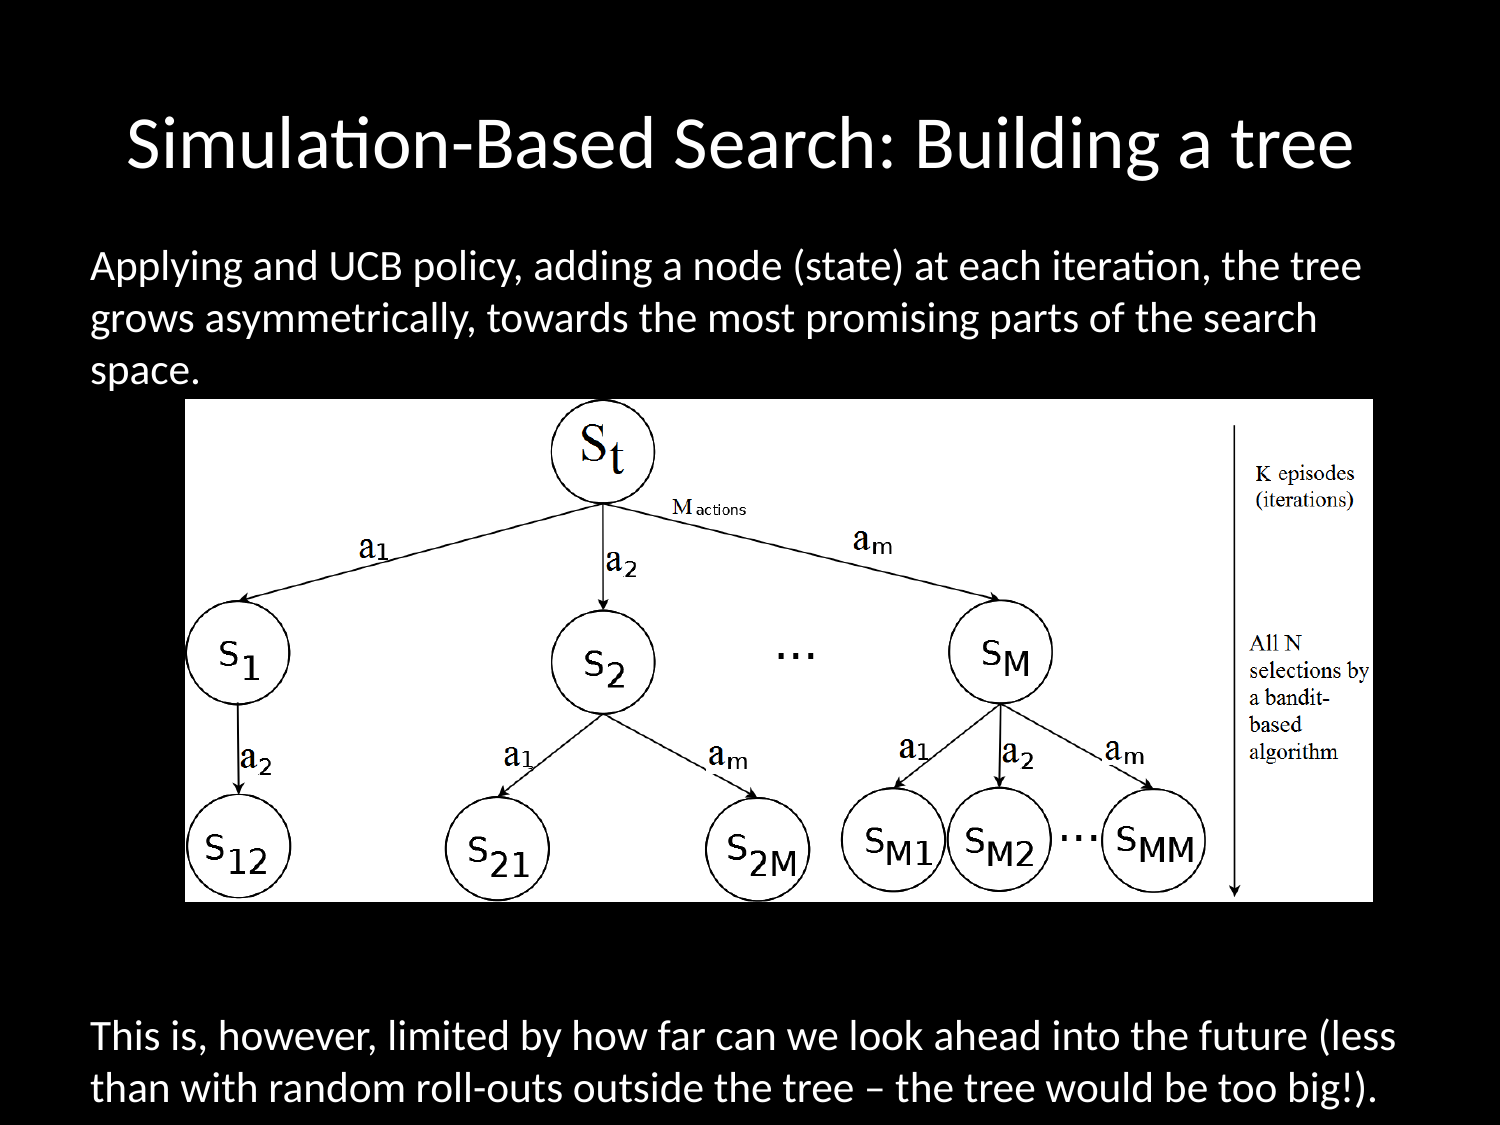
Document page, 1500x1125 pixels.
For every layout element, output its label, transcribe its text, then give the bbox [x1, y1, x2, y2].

picture [185, 399, 1373, 902]
title Simulation-Based Search: Building a tree [75, 45, 1425, 229]
list Applying and UCB policy, adding a node (state) at each iteration, the tree grows asymmetrically, towards the most promising parts of the search space. This is, however, limited by how far can we look ahead into the future (less than with random roll-outs outside the tree – the tree would be too big!). [75, 229, 1425, 1125]
